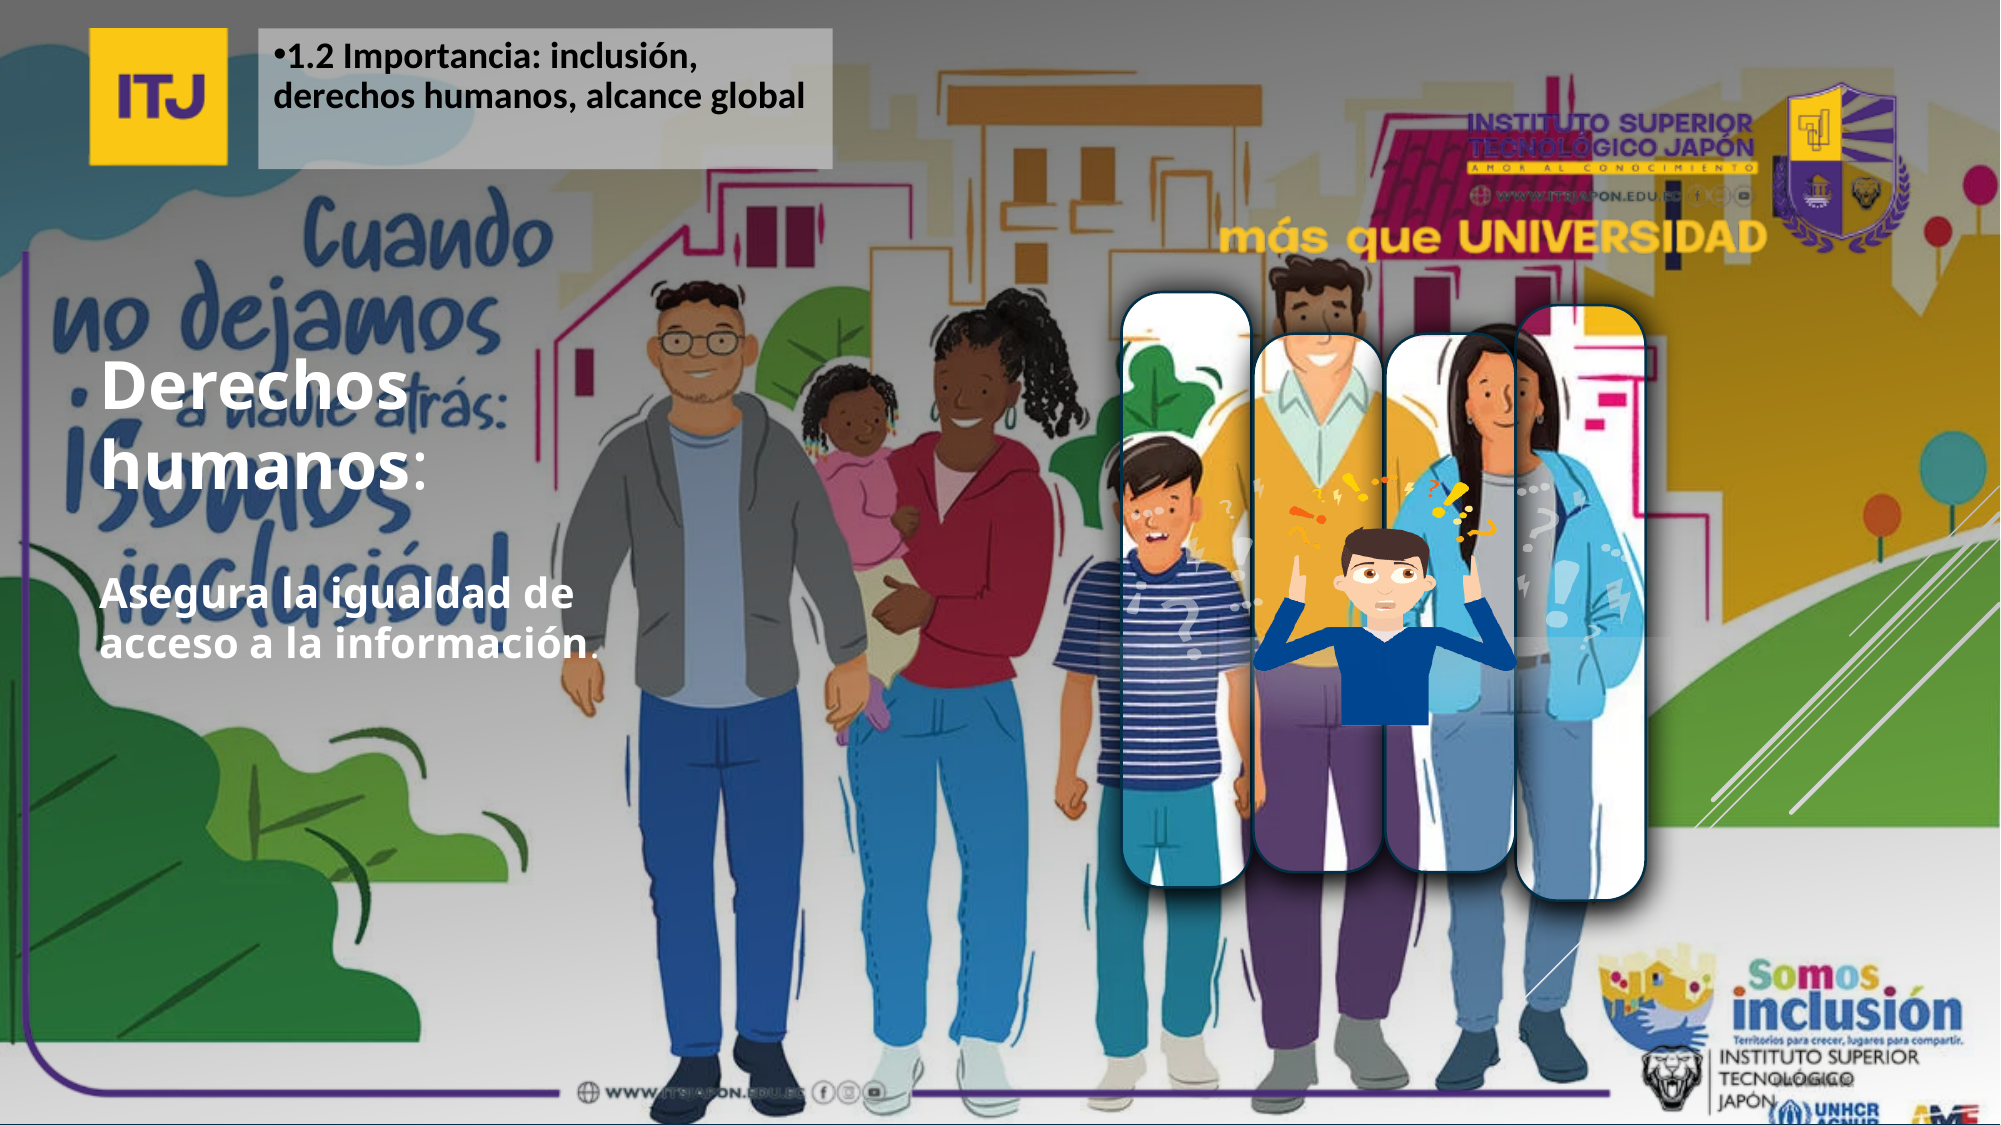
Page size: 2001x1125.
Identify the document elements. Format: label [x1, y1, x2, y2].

picture [0, 28, 1976, 1123]
text_box [0, 0, 2000, 1125]
